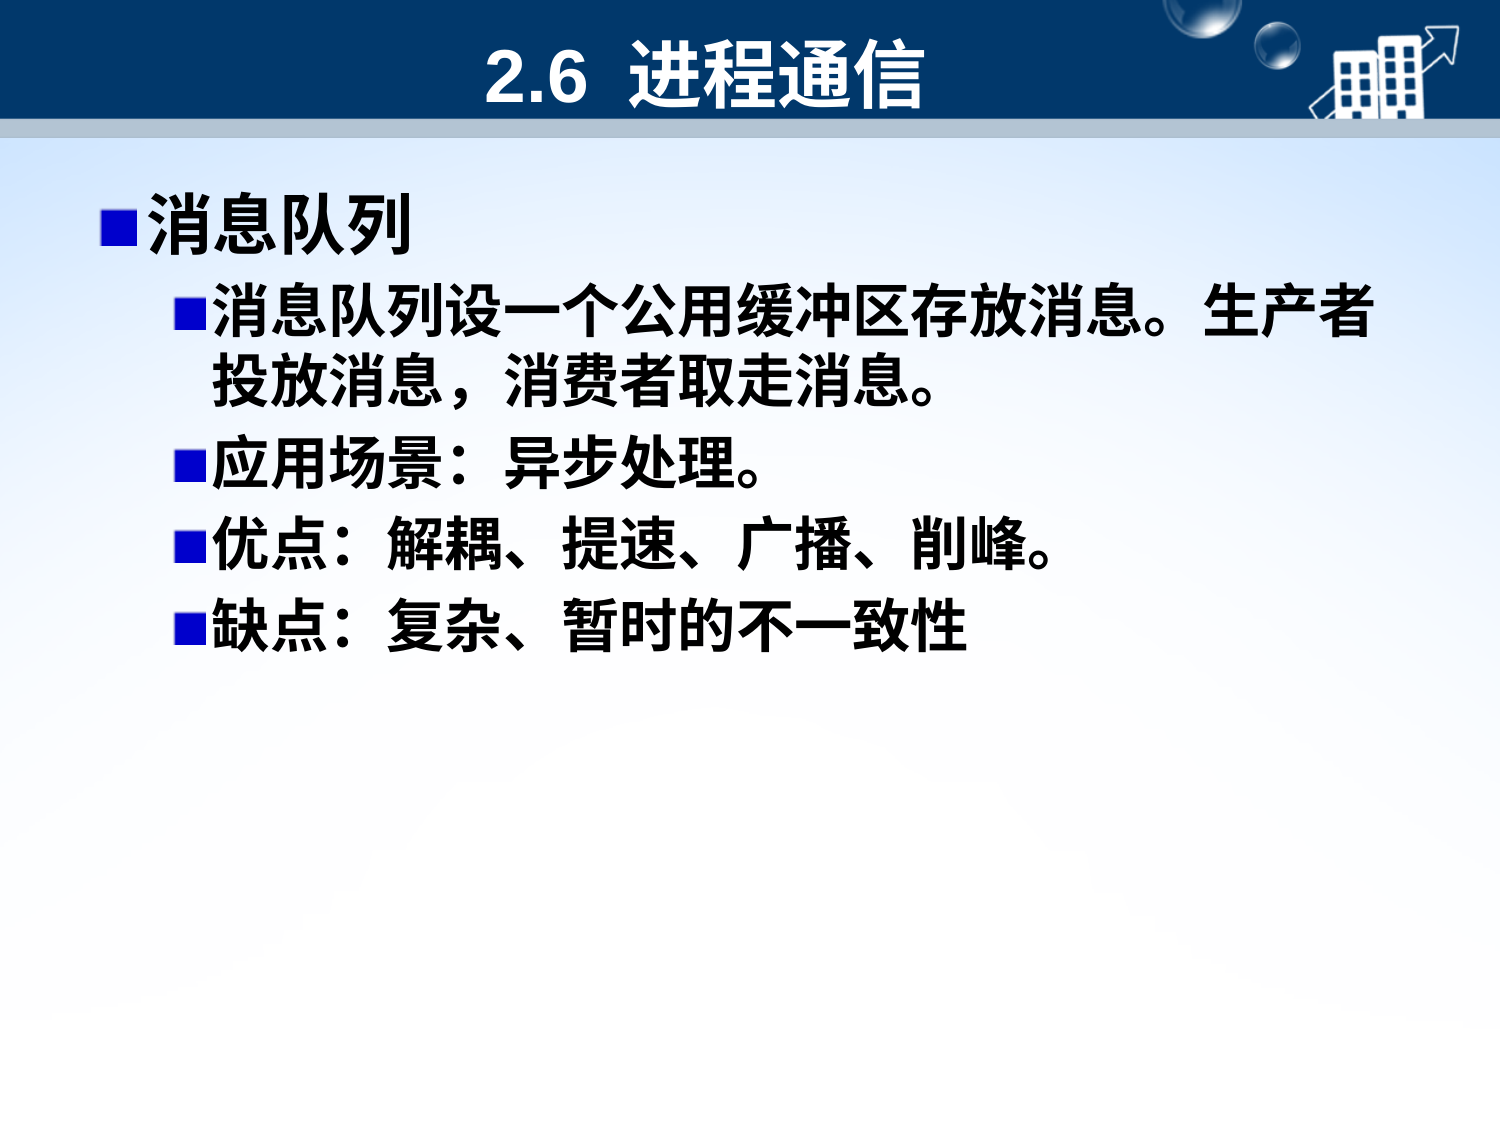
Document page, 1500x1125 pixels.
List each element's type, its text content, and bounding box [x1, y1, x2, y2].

title 2.6 进程通信 [75, 45, 1338, 100]
picture [0, 0, 1500, 1125]
list 消息队列 消息队列设一个公用缓冲区存放消息。生产者投放消息，消费者取走消息。 应用场景：异步处理。 优点：解耦、提速、广播、削峰。 缺点：复杂、暂时的不一致性 [75, 174, 1425, 988]
